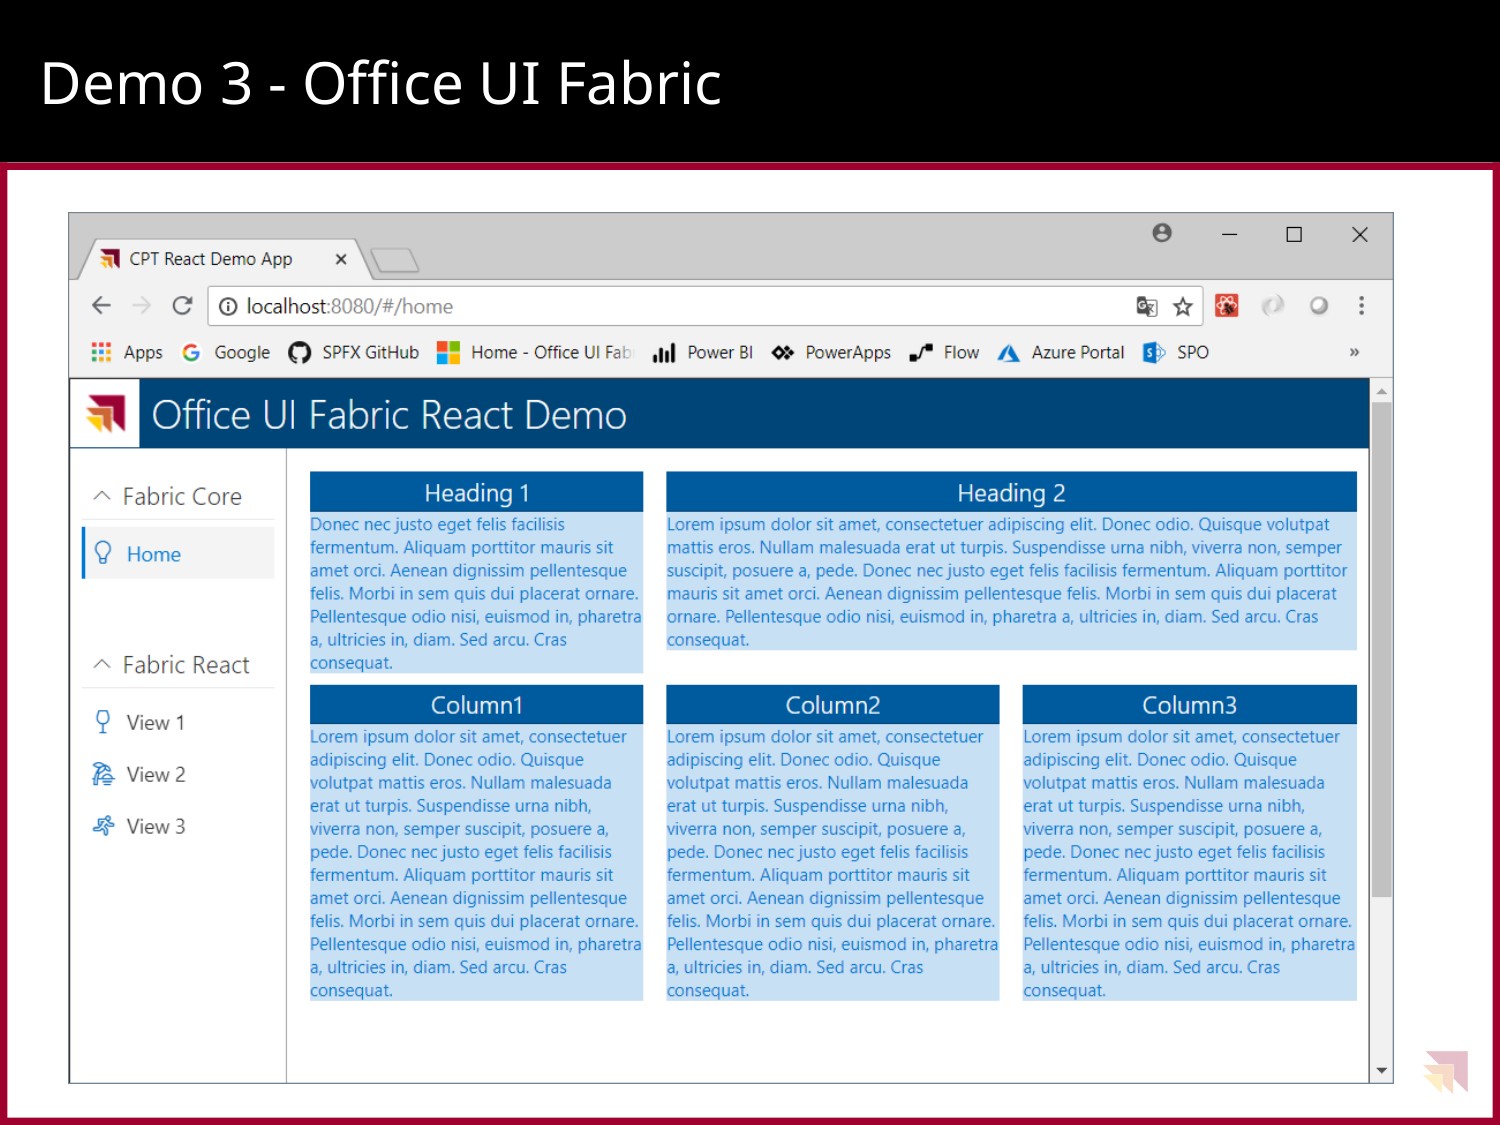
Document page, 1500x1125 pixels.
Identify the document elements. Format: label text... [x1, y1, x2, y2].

picture [68, 212, 1395, 1084]
title Demo 3 - Office UI Fabric [24, 12, 1438, 150]
